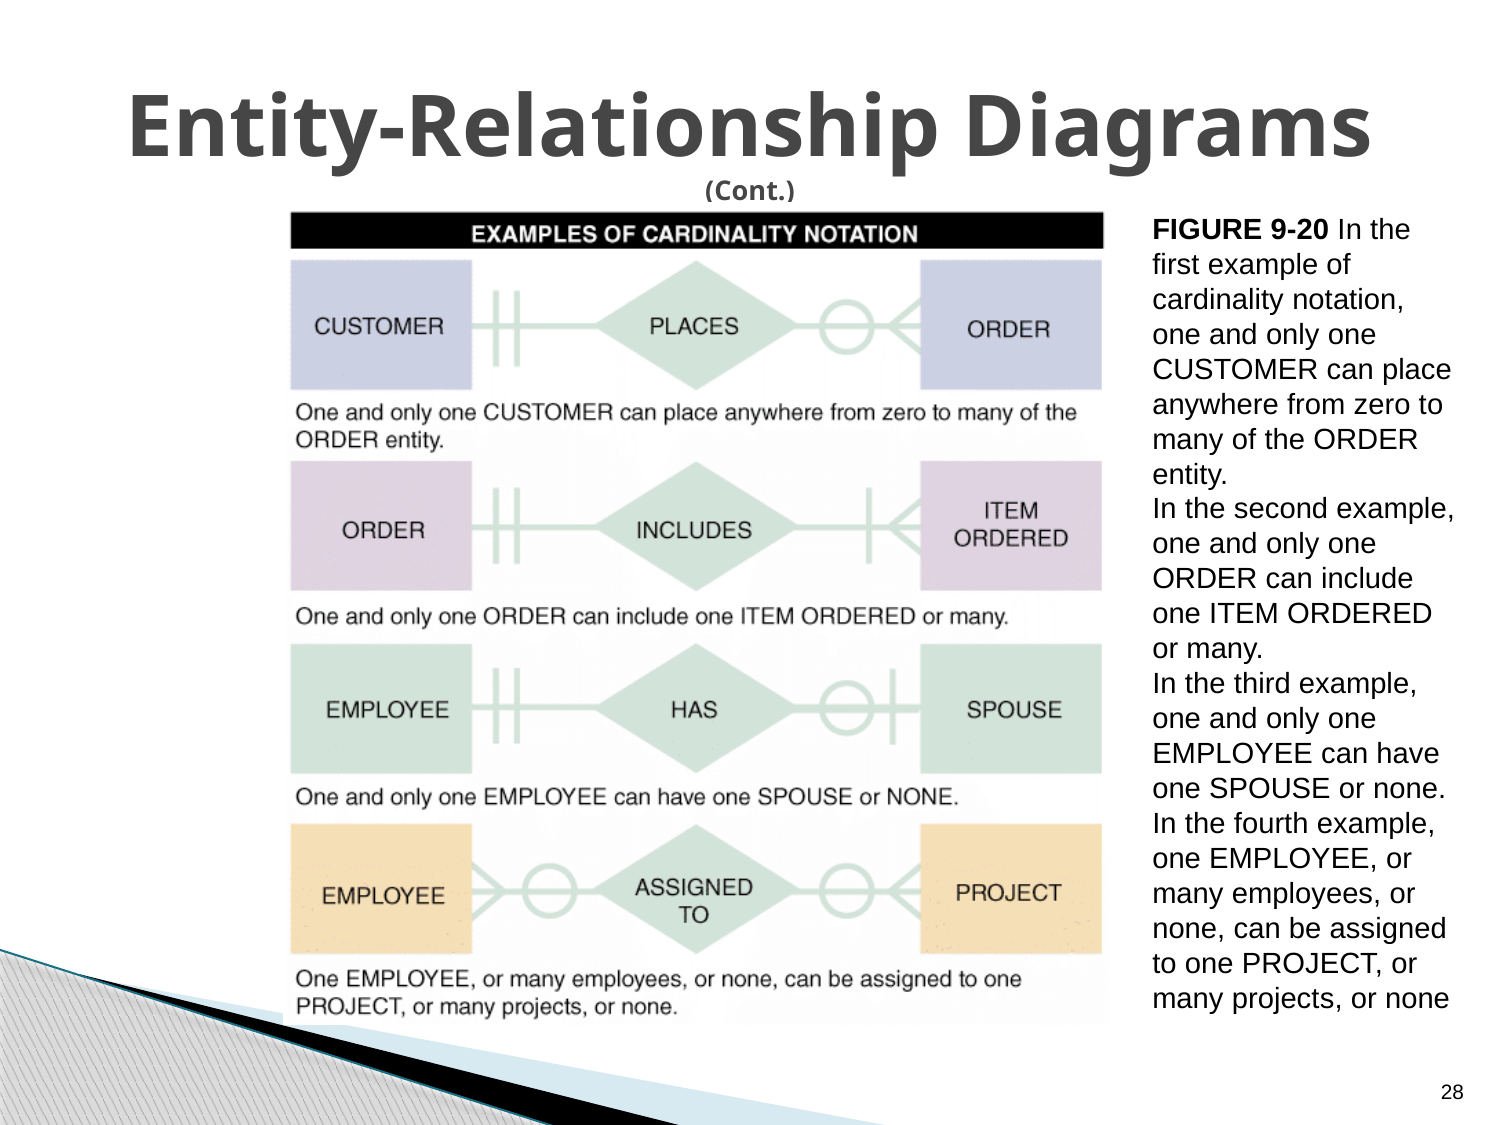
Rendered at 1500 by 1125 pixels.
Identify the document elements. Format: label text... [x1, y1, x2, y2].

text_box FIGURE 9-20 In the first example of cardinality notation, one and only one CUSTOMER can place anywhere from zero to many of the ORDER entity. In the second example, one and only one ORDER can include one ITEM ORDERED or many. In the third example, one and only one EMPLOYEE can have one SPOUSE or none. In the fourth example, one EMPLOYEE, or many employees, or none, can be assigned to one PROJECT, or many projects, or none [1137, 202, 1475, 1022]
title Entity-Relationship Diagrams (Cont.) [75, 45, 1425, 233]
picture [283, 202, 1113, 1026]
slide_number 28 [1418, 1051, 1479, 1112]
